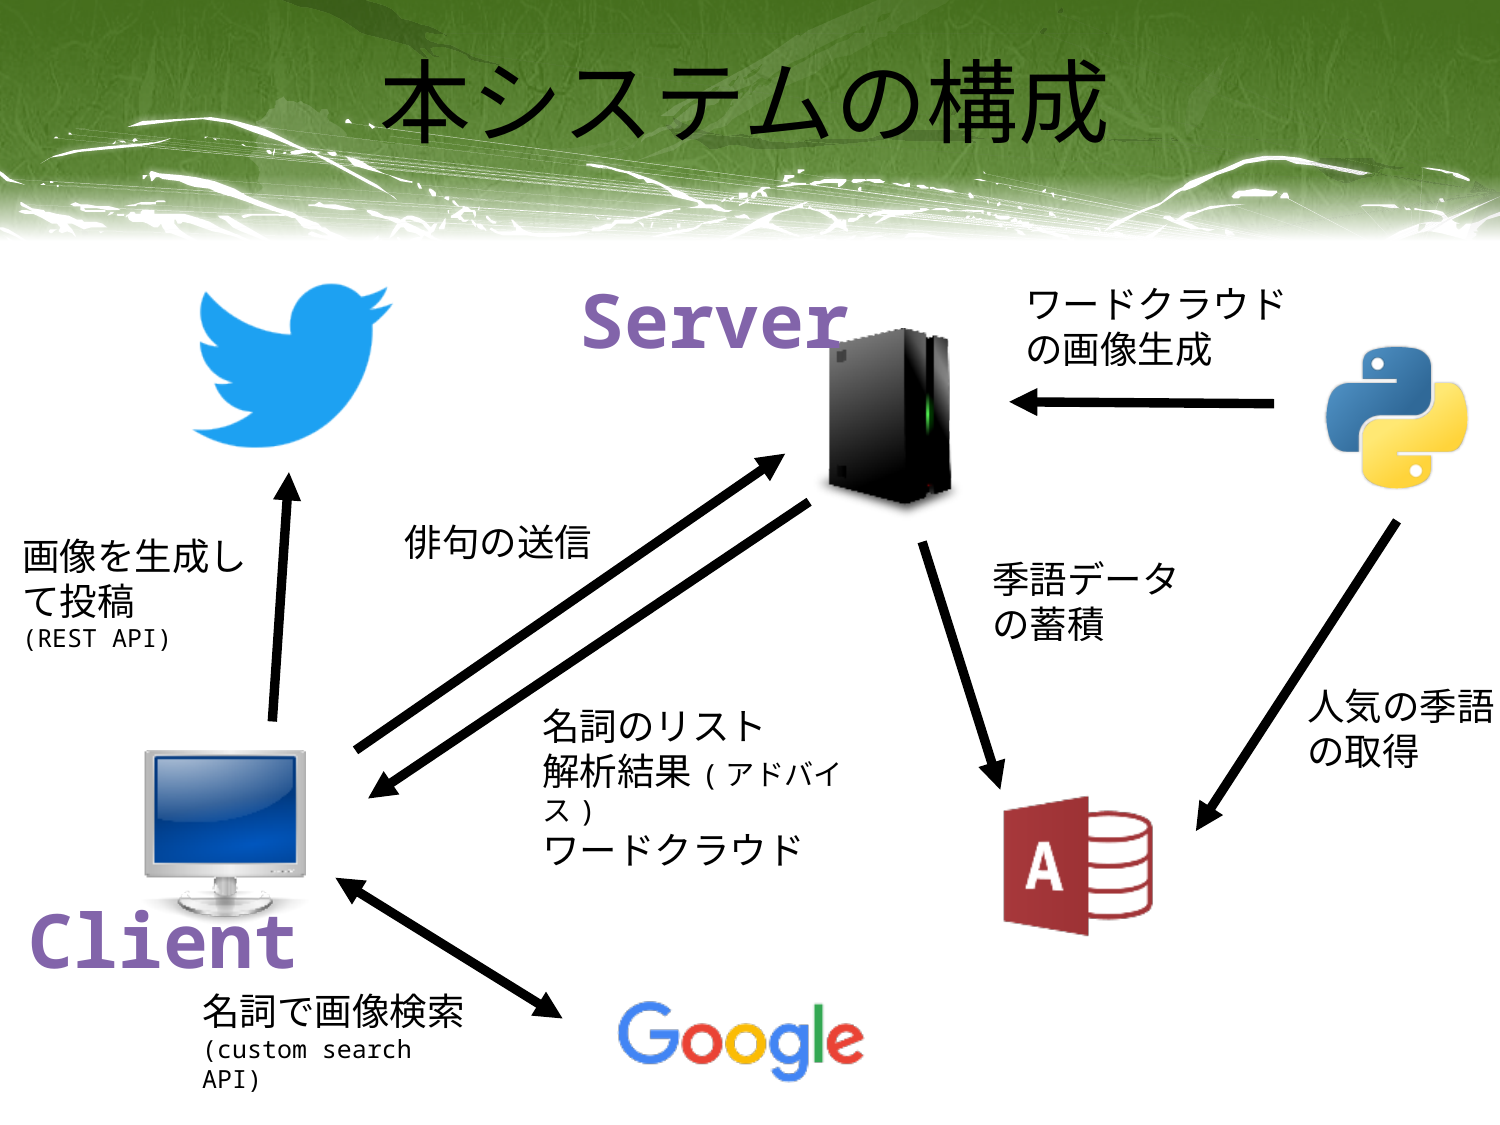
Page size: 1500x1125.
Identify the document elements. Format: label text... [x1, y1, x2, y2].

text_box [922, 541, 1001, 790]
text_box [335, 877, 563, 1019]
picture [1294, 315, 1500, 521]
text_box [1195, 520, 1398, 831]
text_box 画像を生成して投稿 (REST API) [7, 525, 265, 660]
text_box 名詞で画像検索 (custom search API) [187, 991, 432, 1101]
picture [138, 213, 439, 514]
text_box Client [0, 886, 328, 991]
picture [809, 328, 967, 521]
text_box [368, 501, 810, 799]
text_box Server [534, 265, 895, 371]
title 本システムの構成 [70, 35, 1421, 164]
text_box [355, 453, 786, 751]
text_box ワードクラウドの画像生成 [1010, 273, 1324, 378]
picture [438, 789, 1156, 1125]
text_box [272, 472, 289, 722]
text_box 名詞のリスト 解析結果(アドバイス) ワードクラウド [527, 695, 906, 880]
text_box 人気の季語 の取得 [1403, 675, 1500, 781]
picture [139, 750, 312, 926]
text_box 季語データ の蓄積 [1006, 548, 1189, 654]
